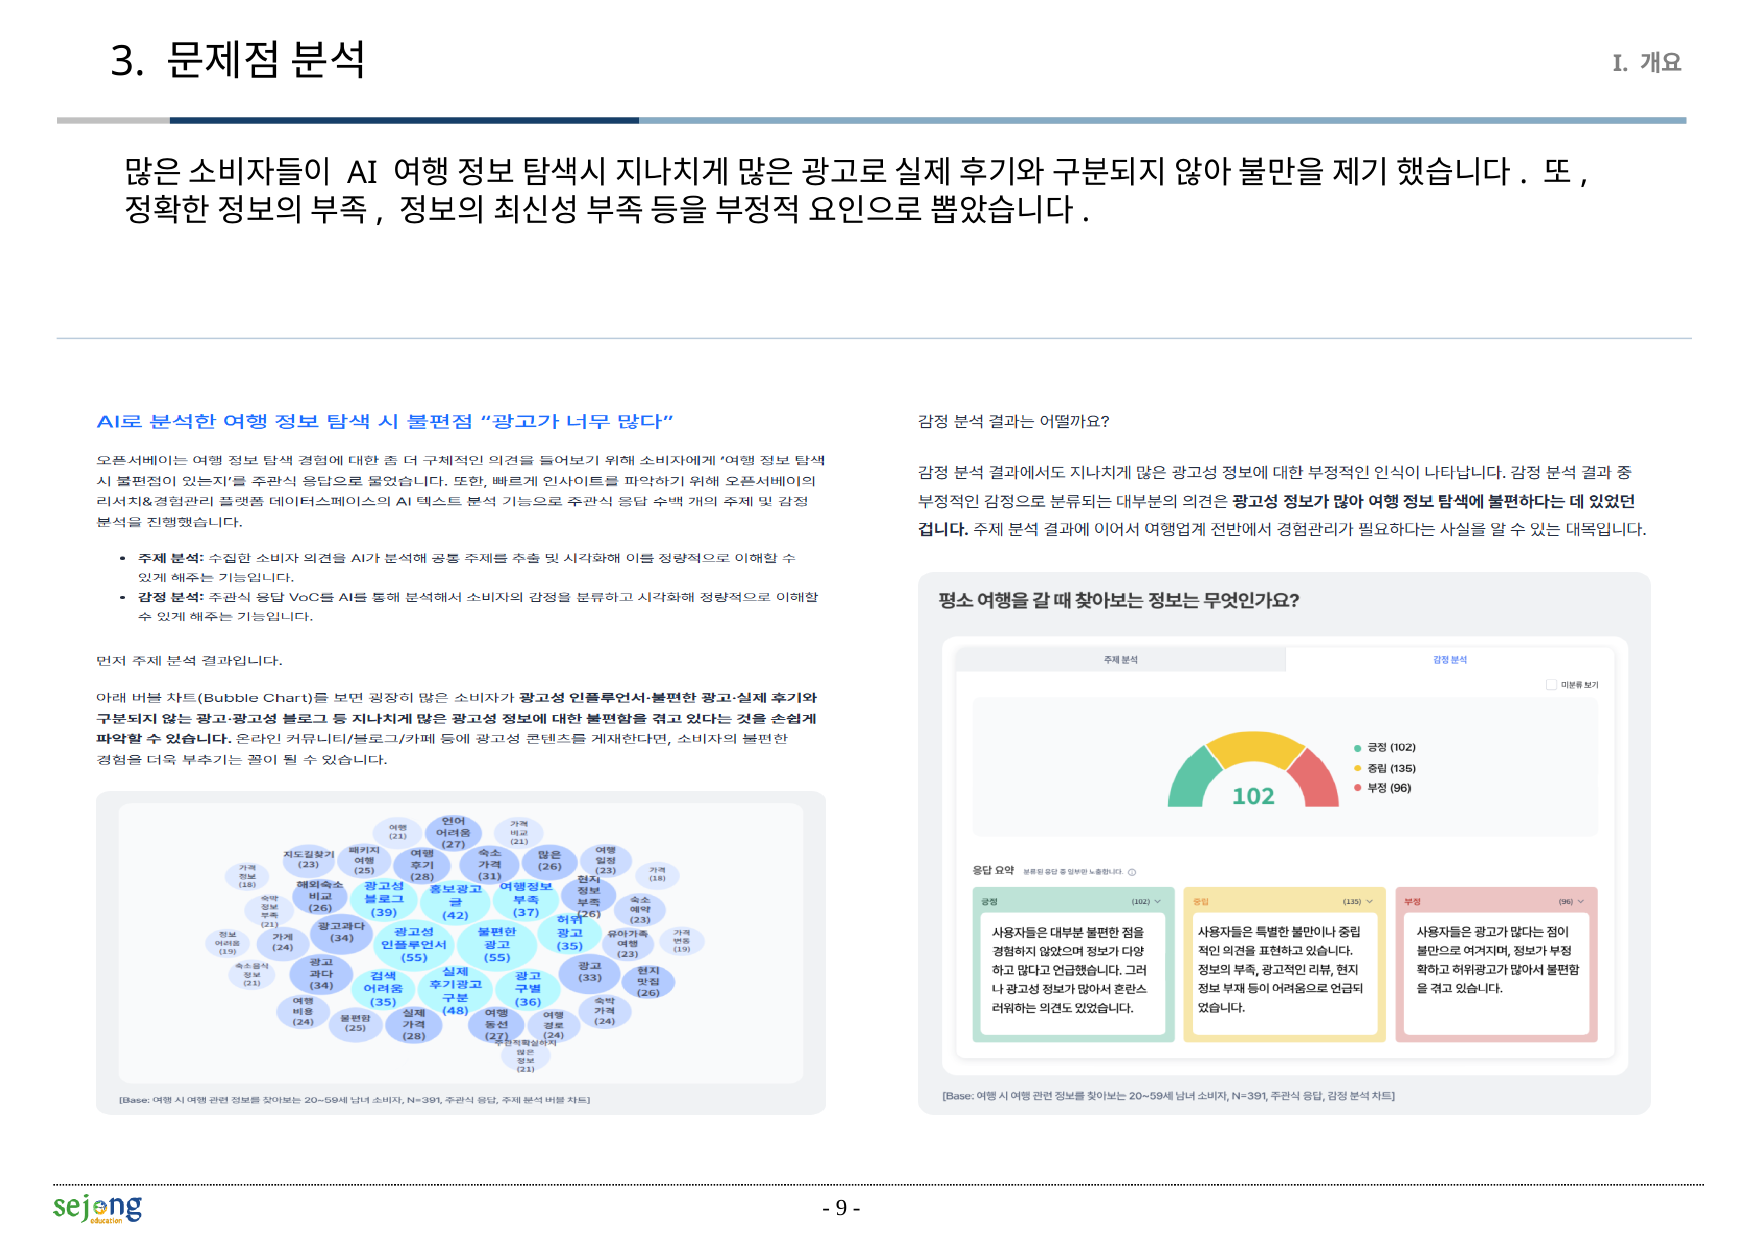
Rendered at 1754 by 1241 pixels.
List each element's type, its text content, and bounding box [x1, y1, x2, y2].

picture [79, 407, 848, 1120]
text_box I. 개요 [1150, 41, 1699, 84]
picture [50, 1188, 142, 1228]
text_box 많은 소비자들이 AI 여행 정보 탐색시 지나치게 많은 광고로 실제 후기와 구분되지 않아 불만을 제기 했습니다. 또, 정확한 정보의 부족, 정보의 최신성 부족 등을 부정적 요인으로 뽑았습니다. [109, 145, 1639, 235]
picture [905, 407, 1675, 1120]
text_box 3. 문제점 분석 [95, 26, 1673, 92]
